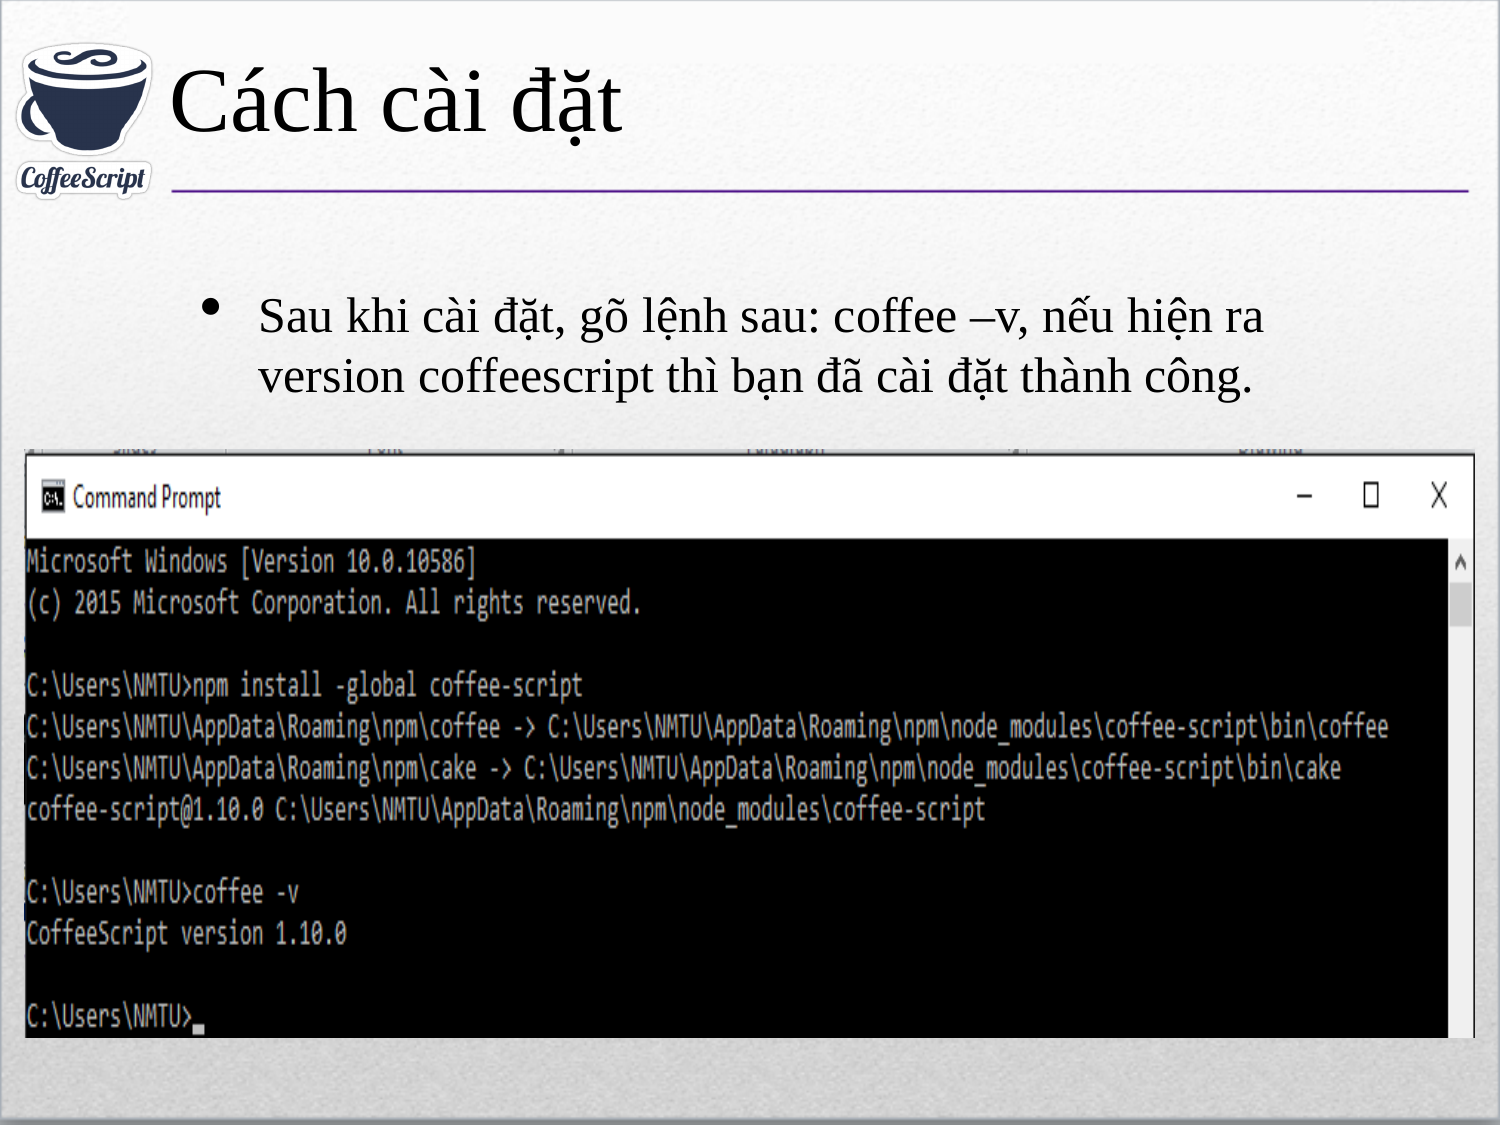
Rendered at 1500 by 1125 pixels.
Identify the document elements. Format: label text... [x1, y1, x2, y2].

picture [0, 0, 1500, 1125]
text_box Sau khi cài đặt, gõ lệnh sau: coffee –v, nếu hiện ra version coffeescript thì bạn đã cài đặt thành công. [187, 274, 1413, 410]
title Cách cài đặt [4, 2, 1280, 188]
